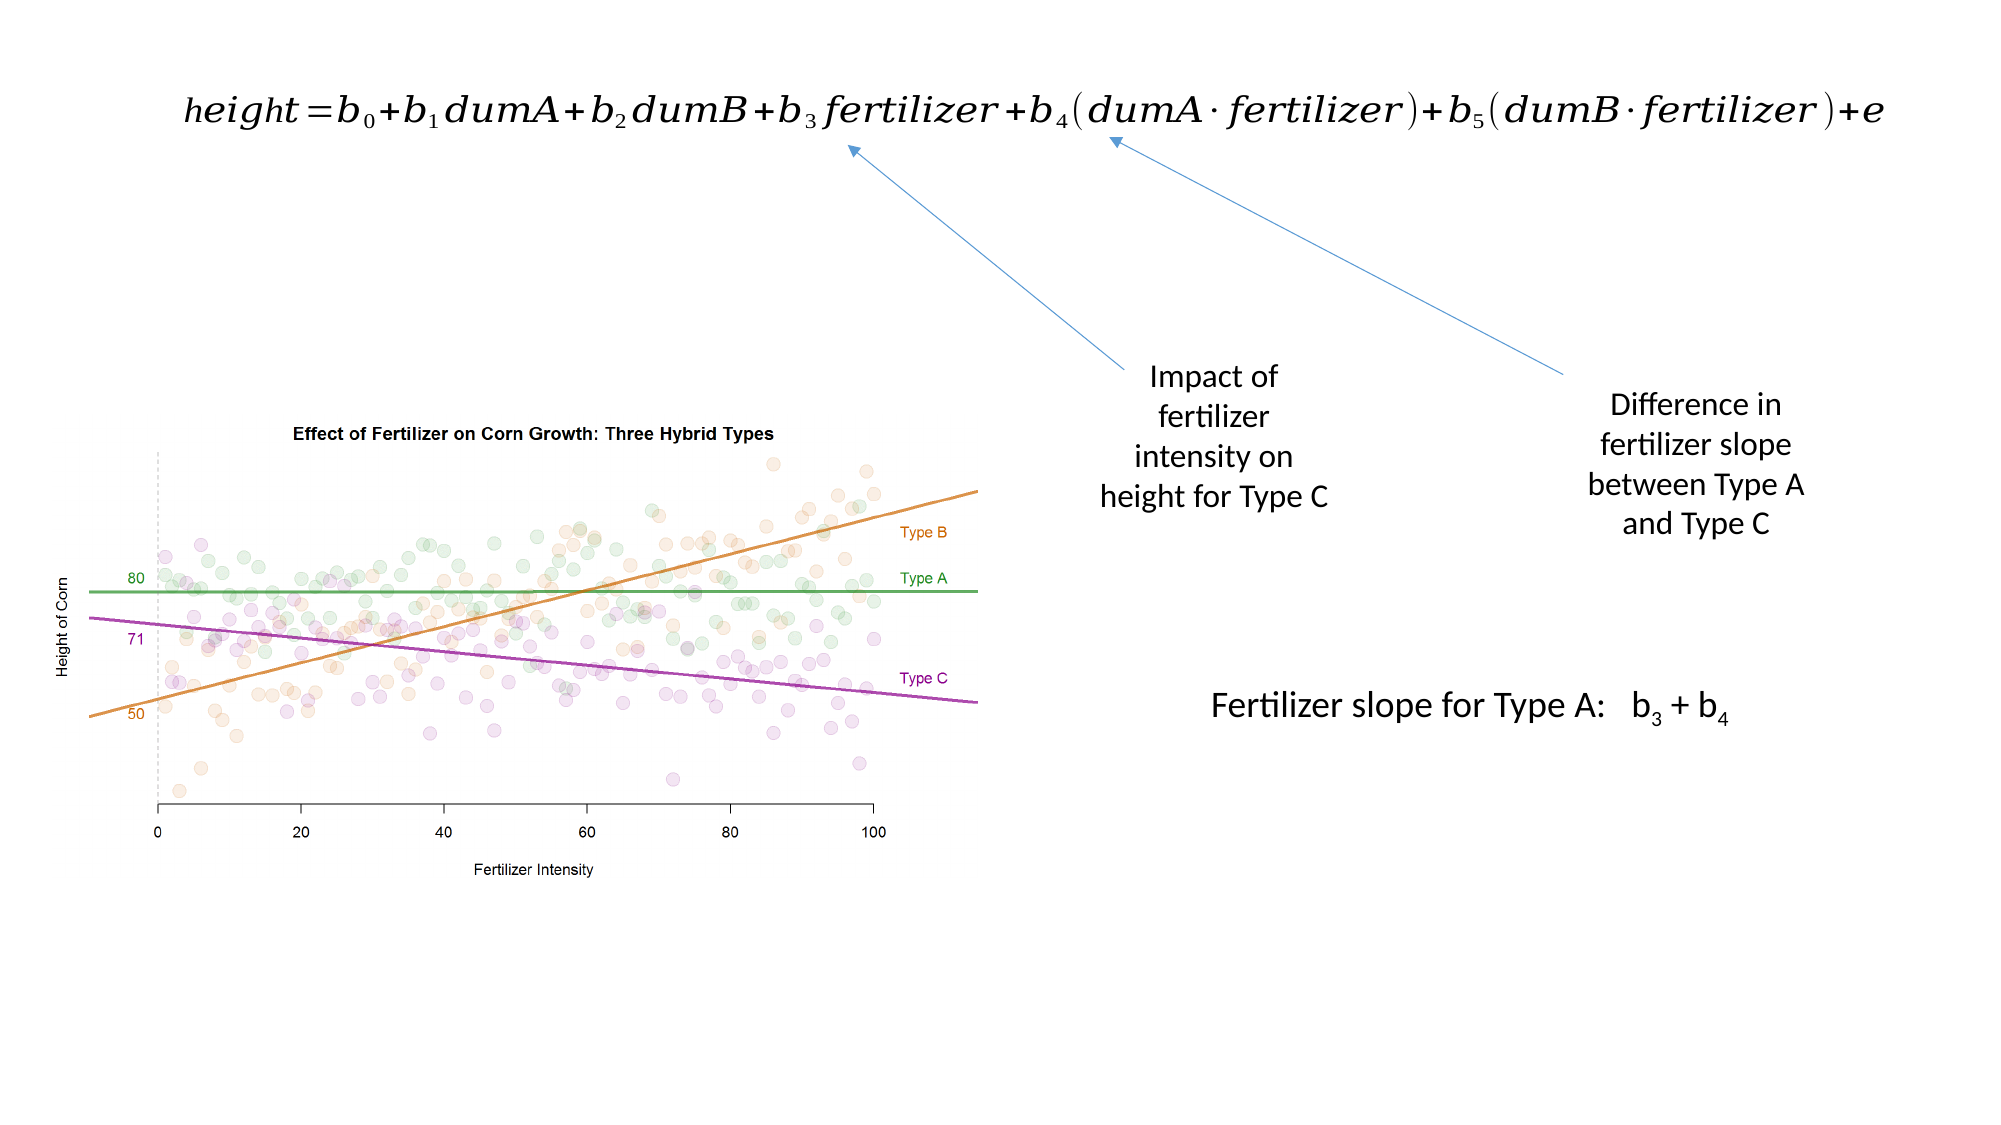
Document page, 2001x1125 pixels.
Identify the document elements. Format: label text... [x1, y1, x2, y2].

picture [52, 414, 978, 878]
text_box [1109, 136, 1564, 375]
text_box Difference in fertilizer slope between Type A and Type C [1556, 374, 1837, 549]
text_box Impact of fertilizer intensity on height for Type C [1082, 370, 1346, 522]
text_box Fertilizer slope for Type A: b3 + b4 [1196, 672, 1744, 739]
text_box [847, 144, 1109, 370]
